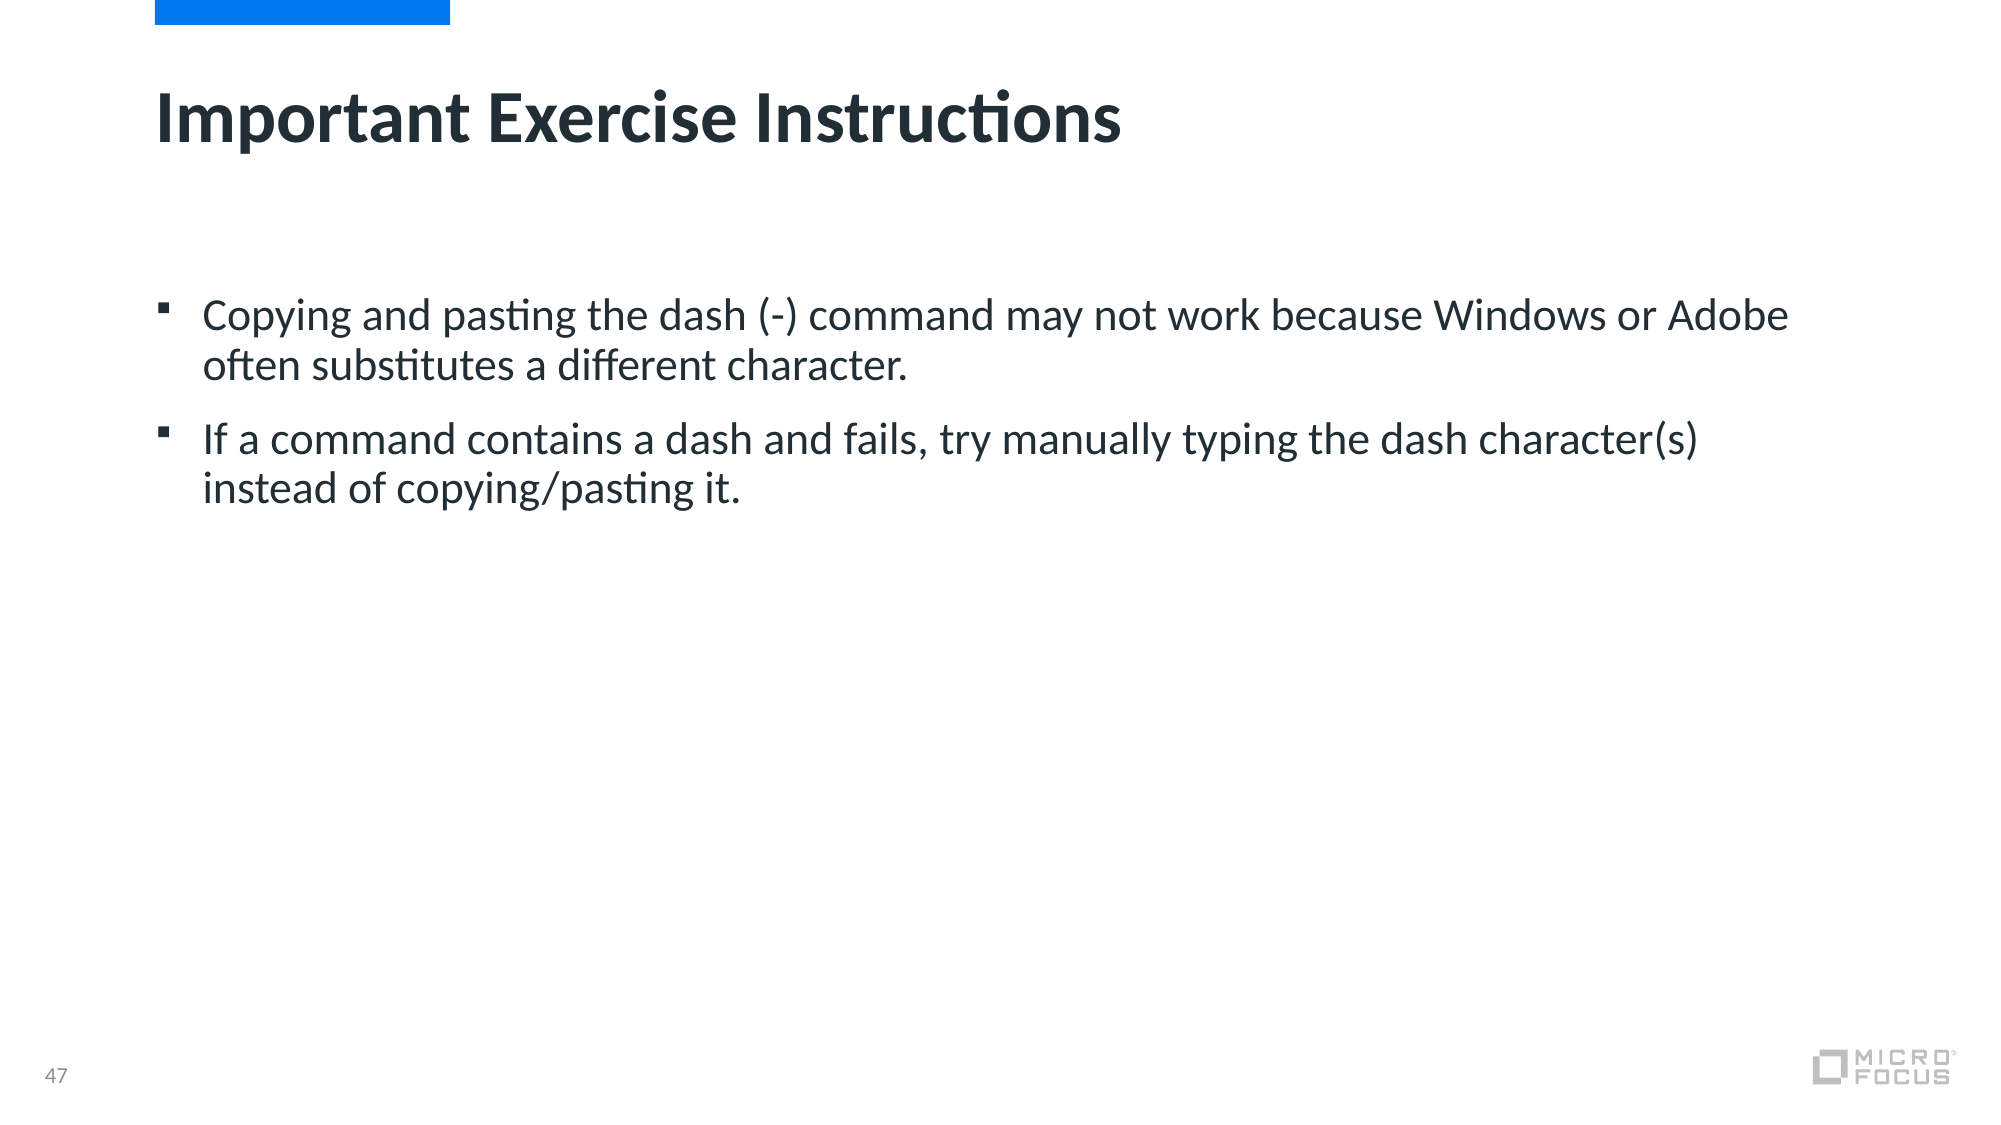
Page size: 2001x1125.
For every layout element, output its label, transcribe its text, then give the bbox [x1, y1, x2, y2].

title Important Exercise Instructions [155, 70, 1847, 248]
slide_number 47 [30, 1051, 90, 1097]
list Copying and pasting the dash (-) command may not work because Windows or Adobe often substitutes a different character. If a command contains a dash and fails, try manually typing the dash character(s) instead of copying/pasting it. [155, 283, 1847, 1014]
